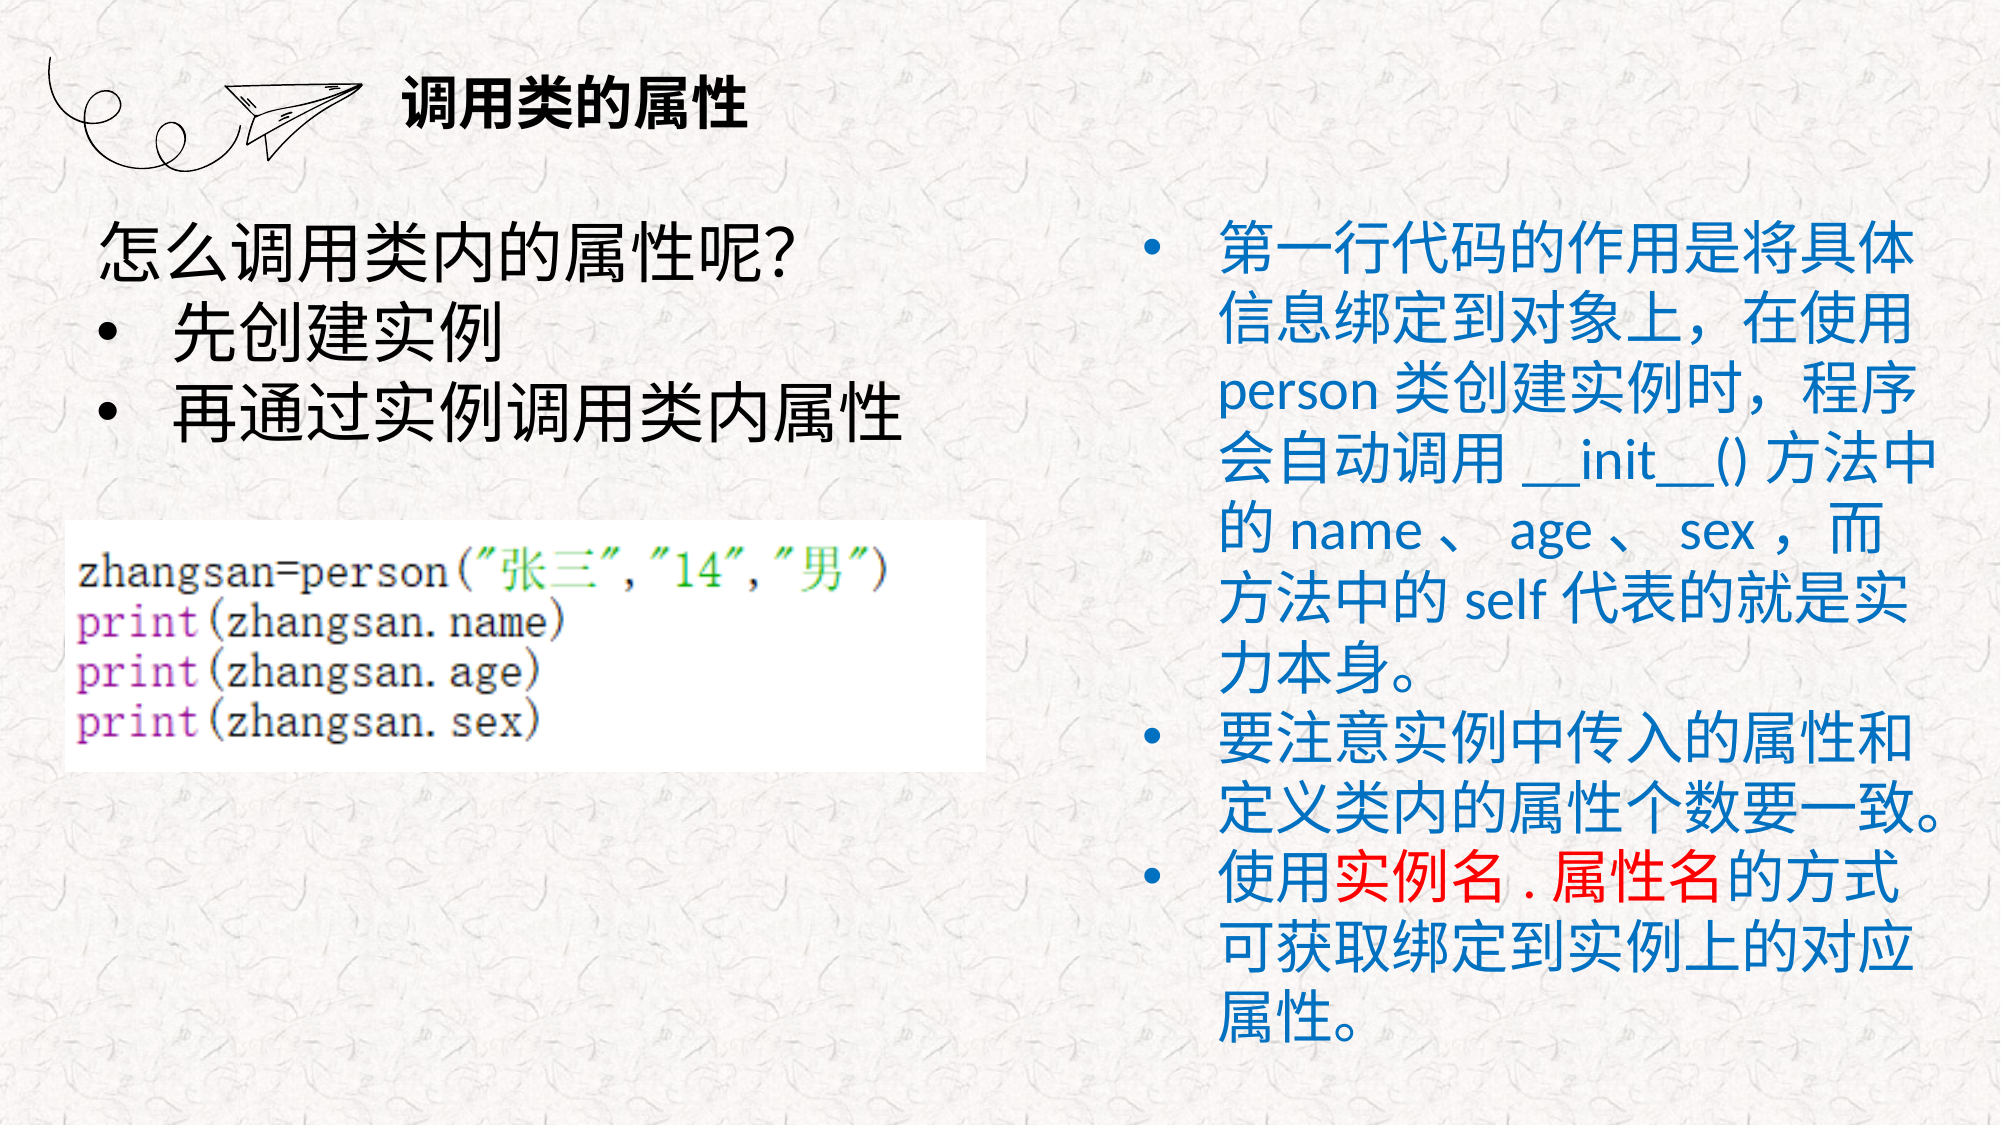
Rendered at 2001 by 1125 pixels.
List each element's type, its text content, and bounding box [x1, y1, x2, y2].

text_box 怎么调用类内的属性呢？ 先创建实例 再通过实例调用类内属性 [81, 203, 1035, 597]
text_box 第一行代码的作用是将具体信息绑定到对象上，在使用person类创建实例时，程序会自动调用__init__()方法中的name、age、sex，而方法中的self代表的就是实力本身。 要注意实例中传入的属性和定义类内的属性个数要一致。 使用实例名.属性名的方式可获取绑定到实例上的对应属性。 [1127, 203, 1956, 1058]
picture [0, 0, 2001, 1125]
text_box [48, 56, 766, 172]
